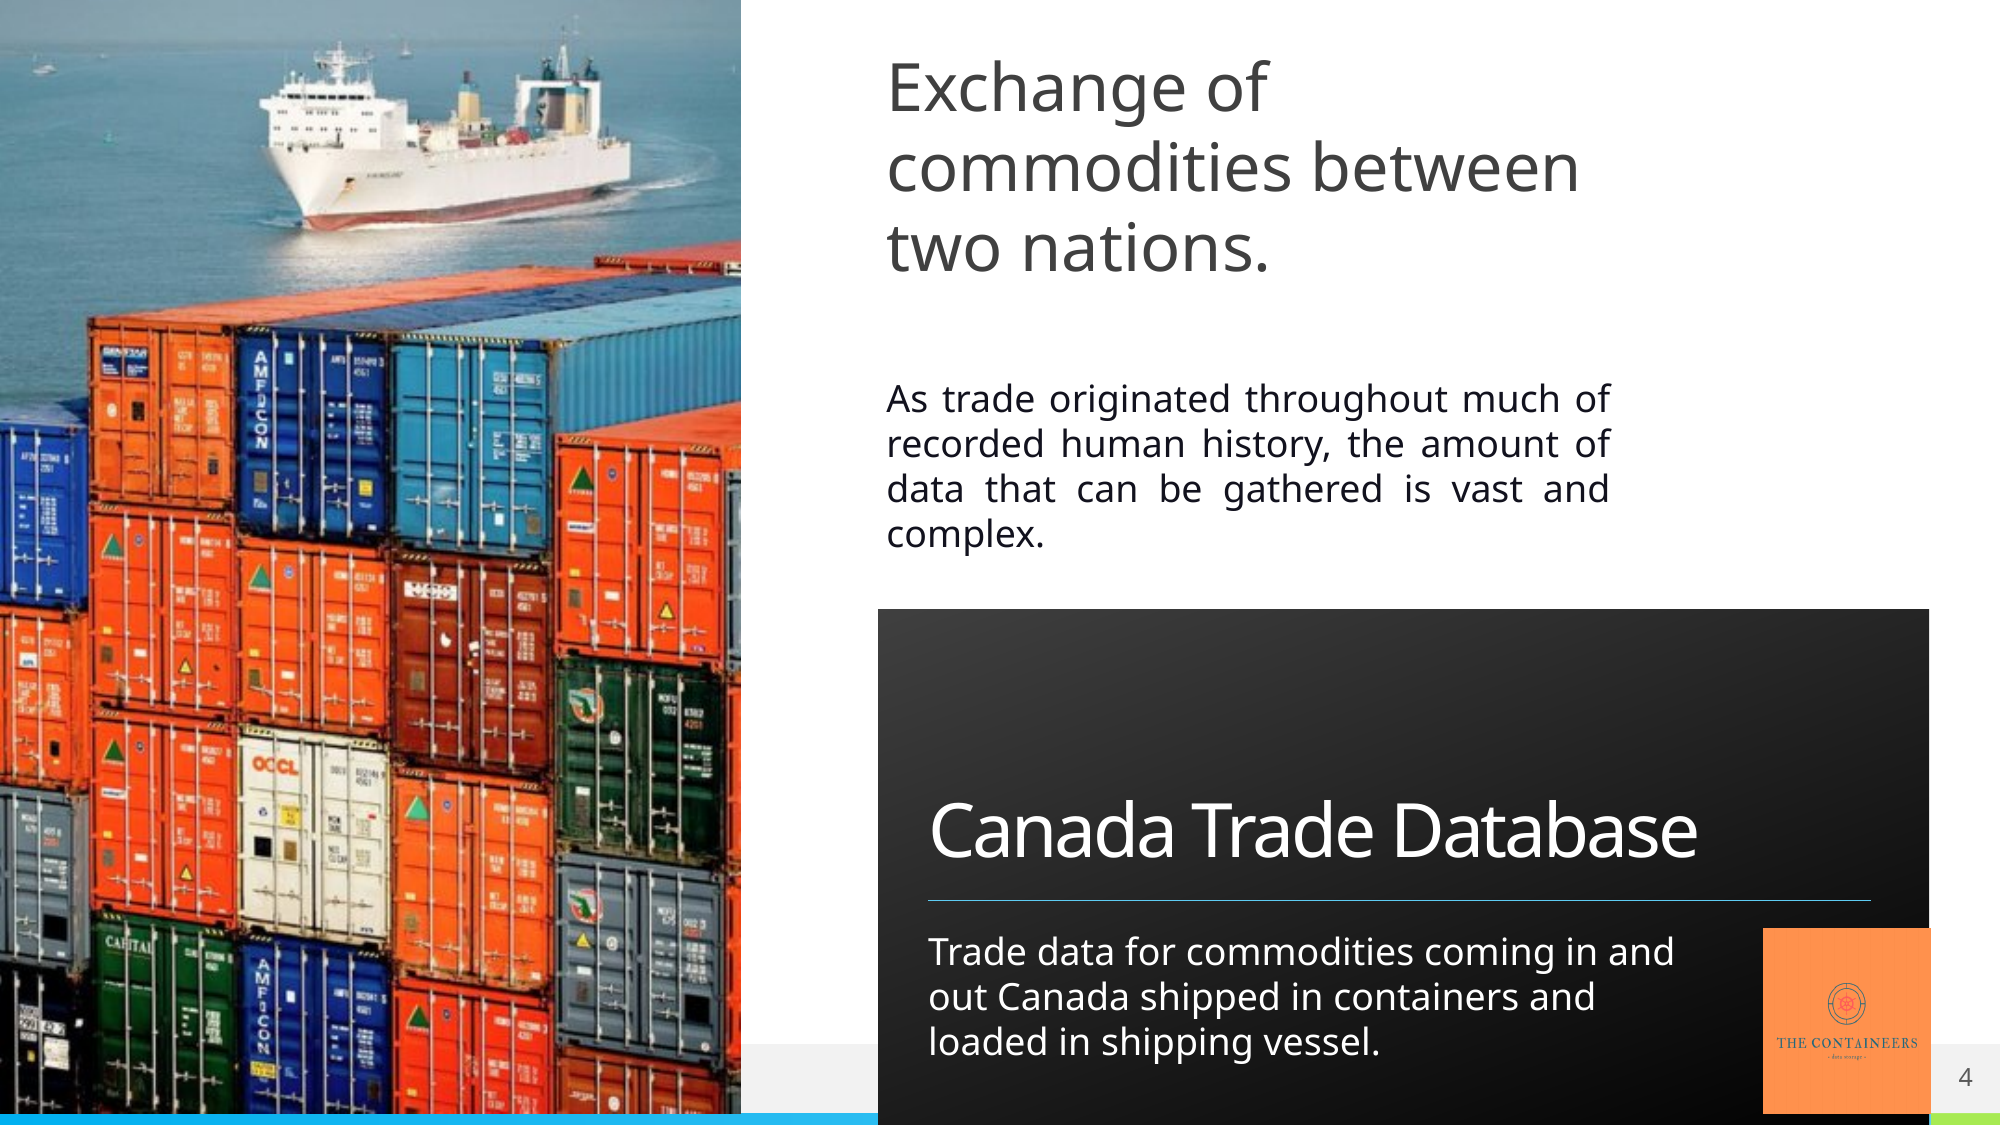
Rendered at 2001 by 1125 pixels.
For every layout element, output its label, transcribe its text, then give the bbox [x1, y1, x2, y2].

picture [0, 0, 741, 1114]
list Exchange of commodities between two nations. As trade originated throughout much of recorded human history, the amount of data that can be gathered is vast and complex. [886, 45, 1611, 607]
slide_number 4 [1931, 1044, 2000, 1114]
picture [1763, 928, 1931, 1114]
title Canada Trade Database [928, 653, 1872, 874]
list Trade data for commodities coming in and out Canada shipped in containers and loaded in shipping vessel. [928, 928, 1698, 1112]
